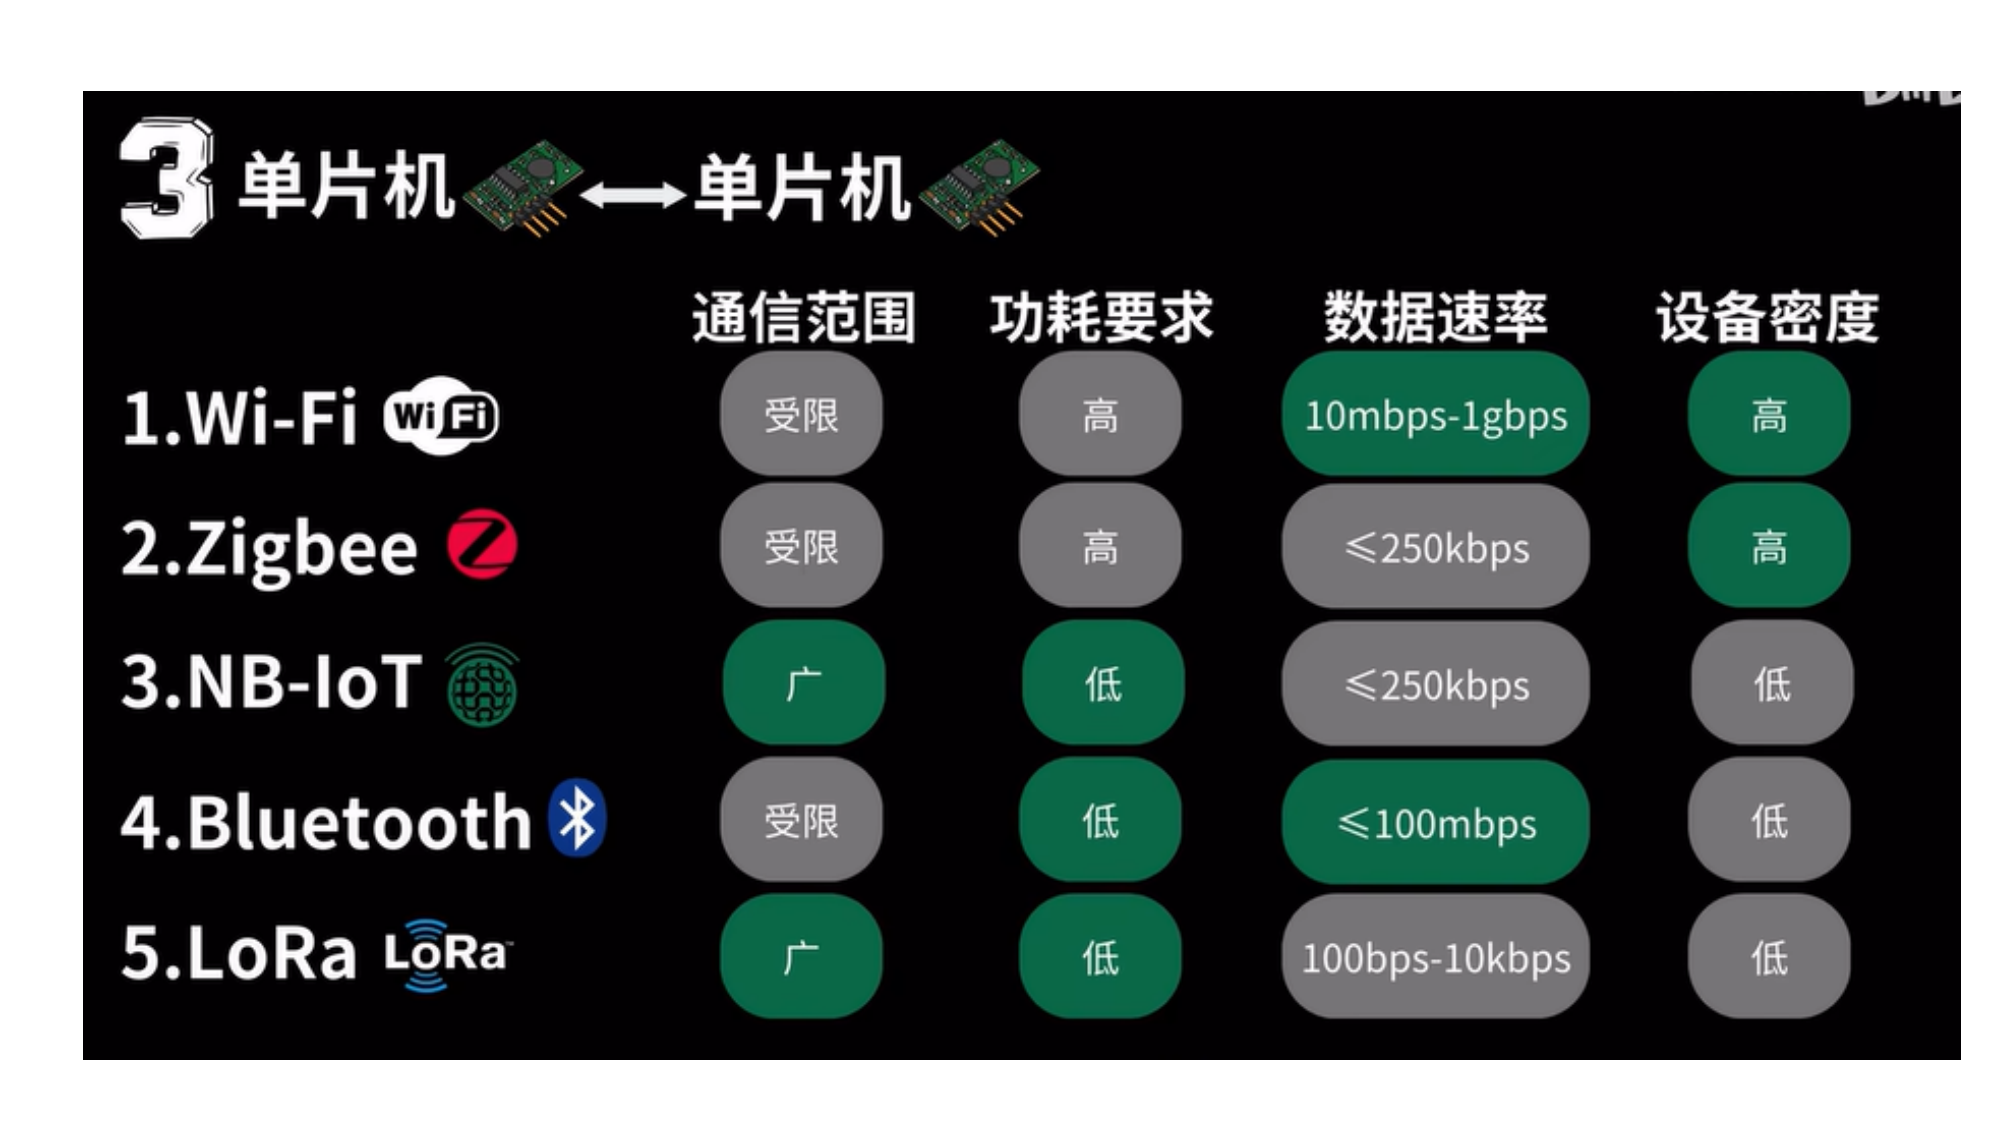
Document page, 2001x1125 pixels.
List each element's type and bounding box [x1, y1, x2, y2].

picture [83, 91, 1961, 1060]
